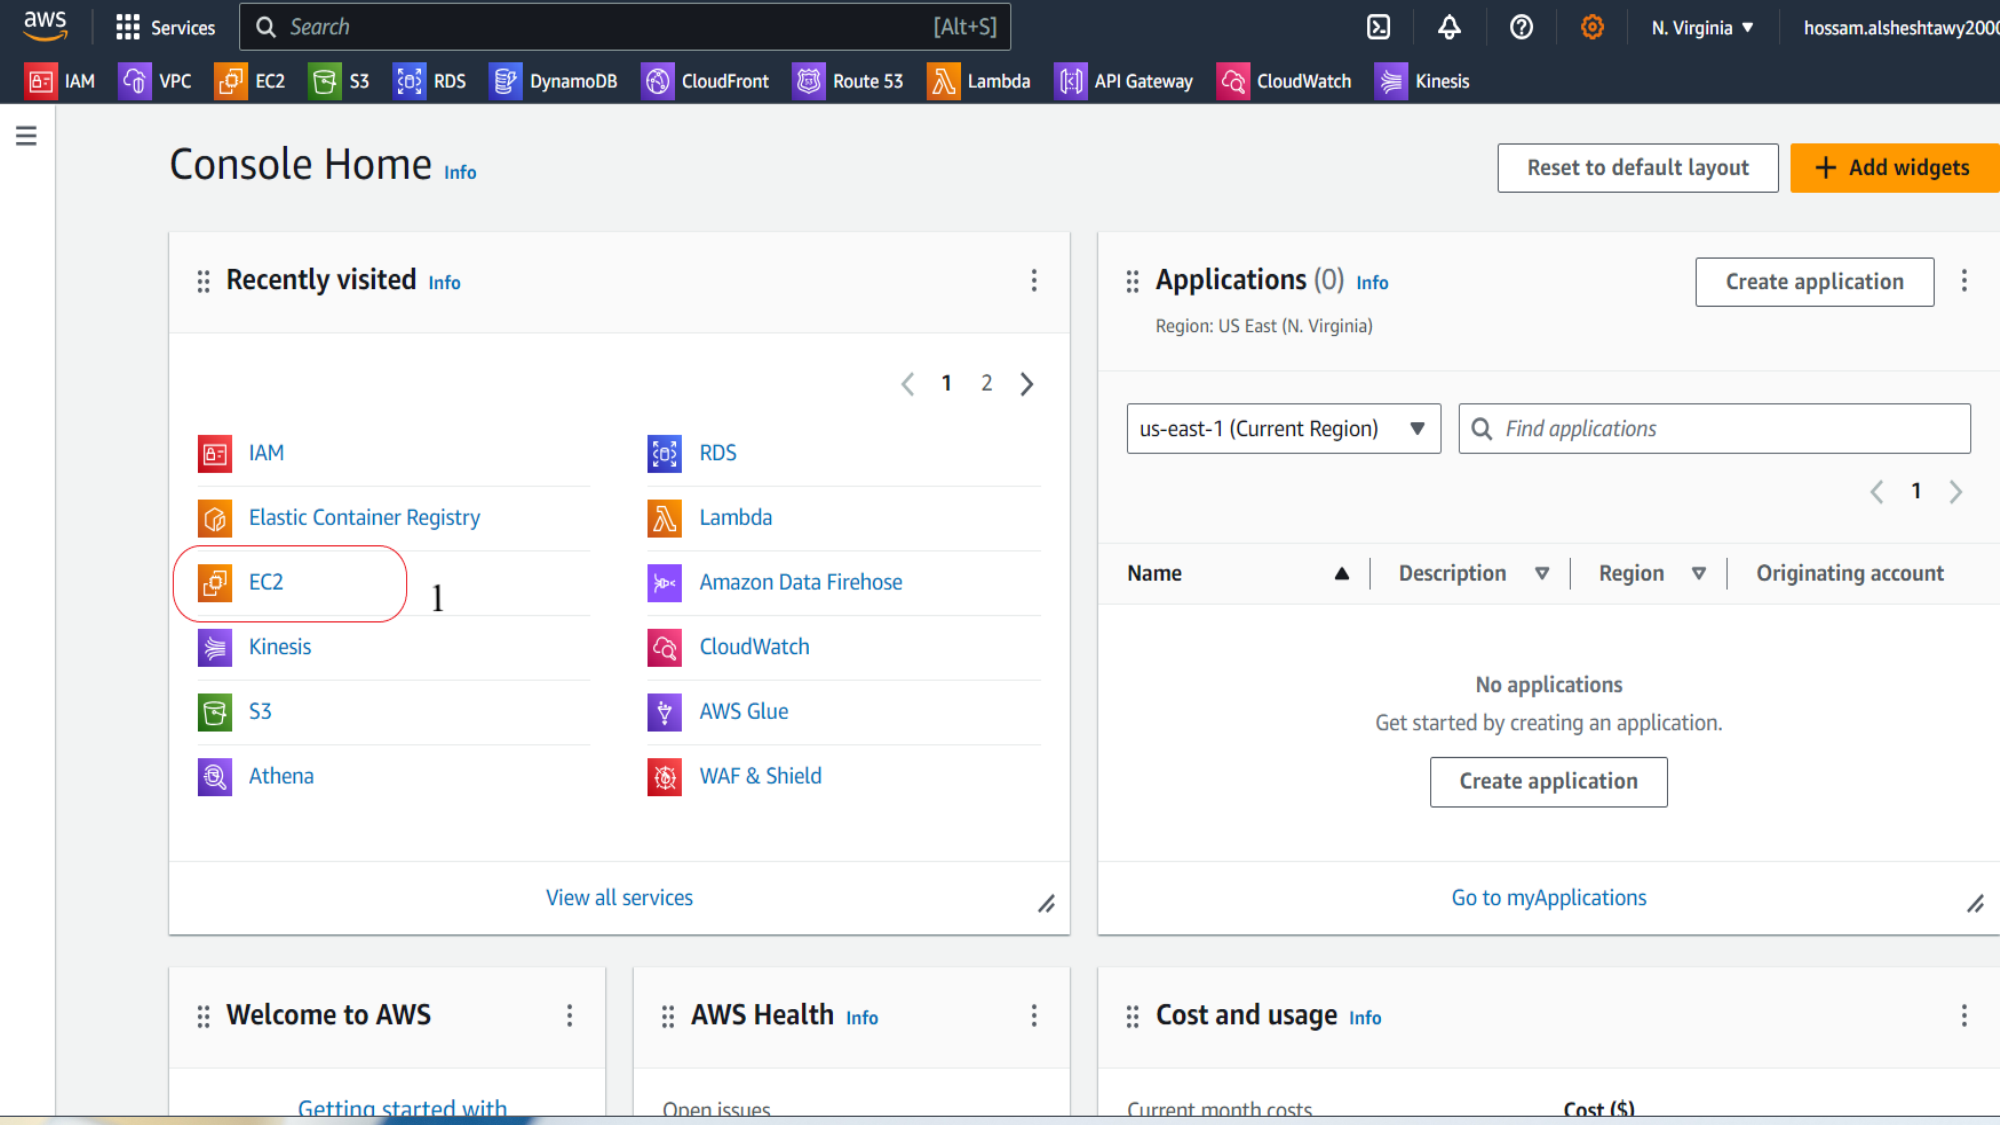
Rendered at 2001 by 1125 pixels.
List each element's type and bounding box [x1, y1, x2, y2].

picture [0, 0, 2000, 1117]
text_box [0, 1117, 2000, 1125]
